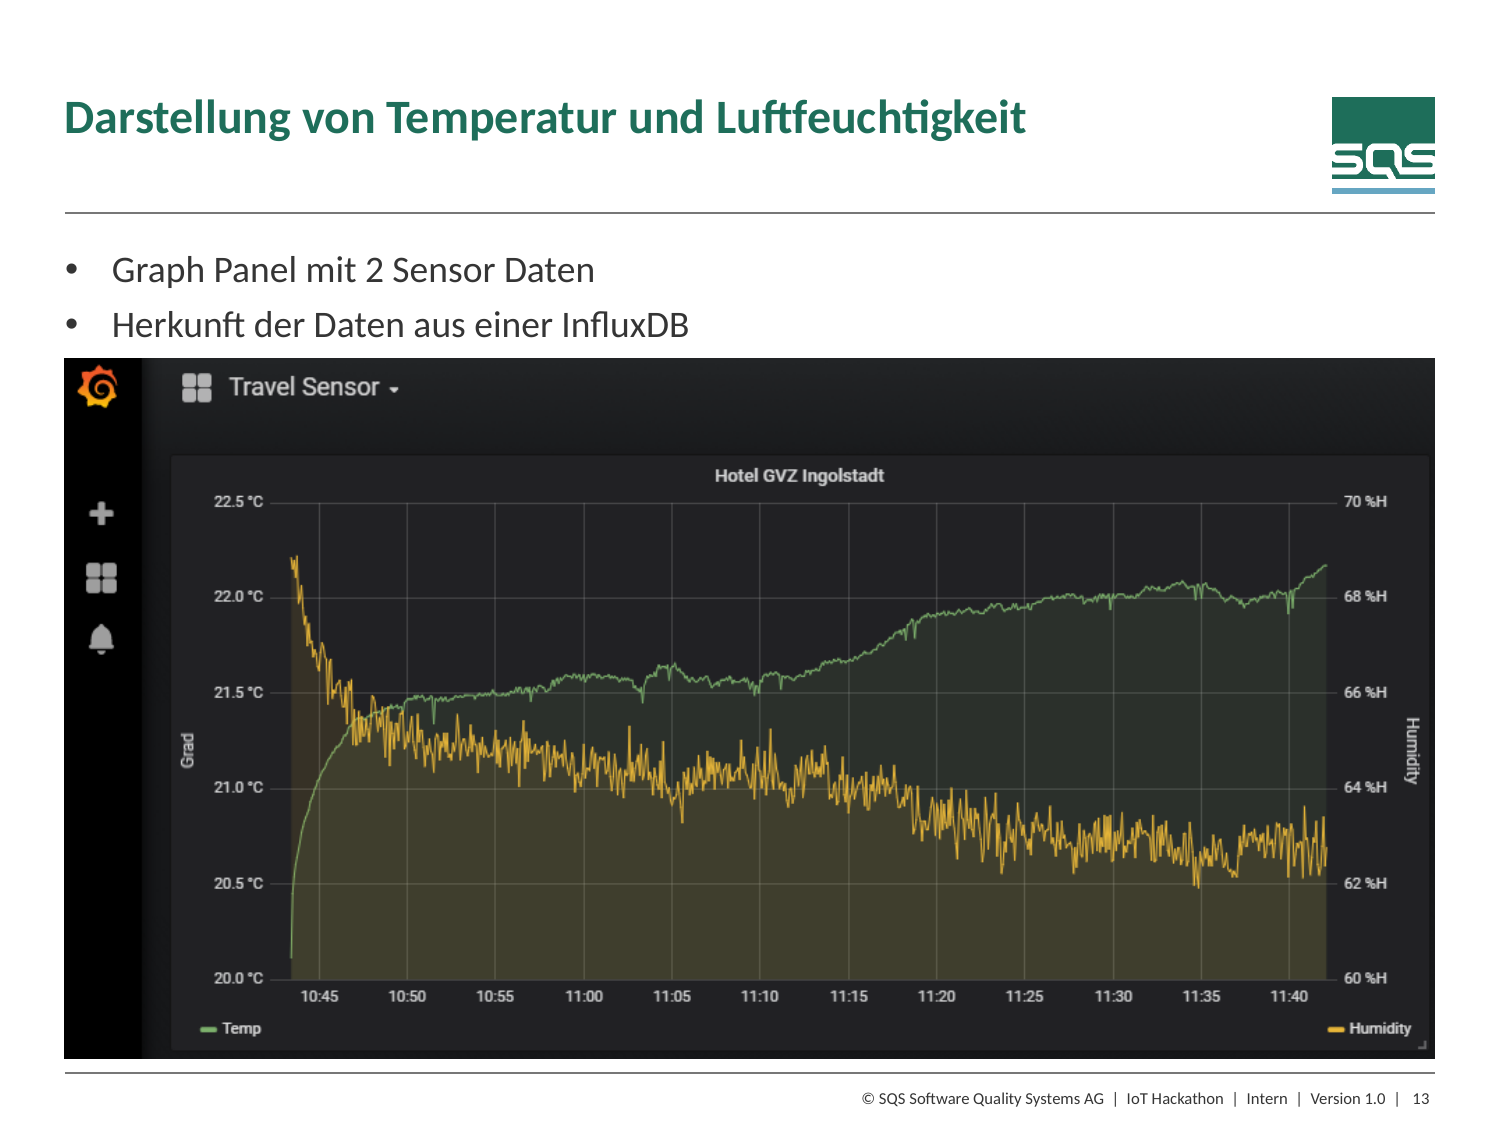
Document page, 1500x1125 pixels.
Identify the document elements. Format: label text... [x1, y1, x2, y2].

slide_number 13 [1406, 1089, 1436, 1111]
picture [1332, 97, 1435, 194]
footer © SQS Software Quality Systems AG | IoT Hackathon | Intern | Version 1.0 | [64, 1089, 1406, 1112]
picture [64, 357, 1436, 1059]
title Darstellung von Temperatur und Luftfeuchtigkeit [64, 90, 1317, 209]
list Graph Panel mit 2 Sensor Daten Herkunft der Daten aus einer InfluxDB [64, 248, 1435, 357]
